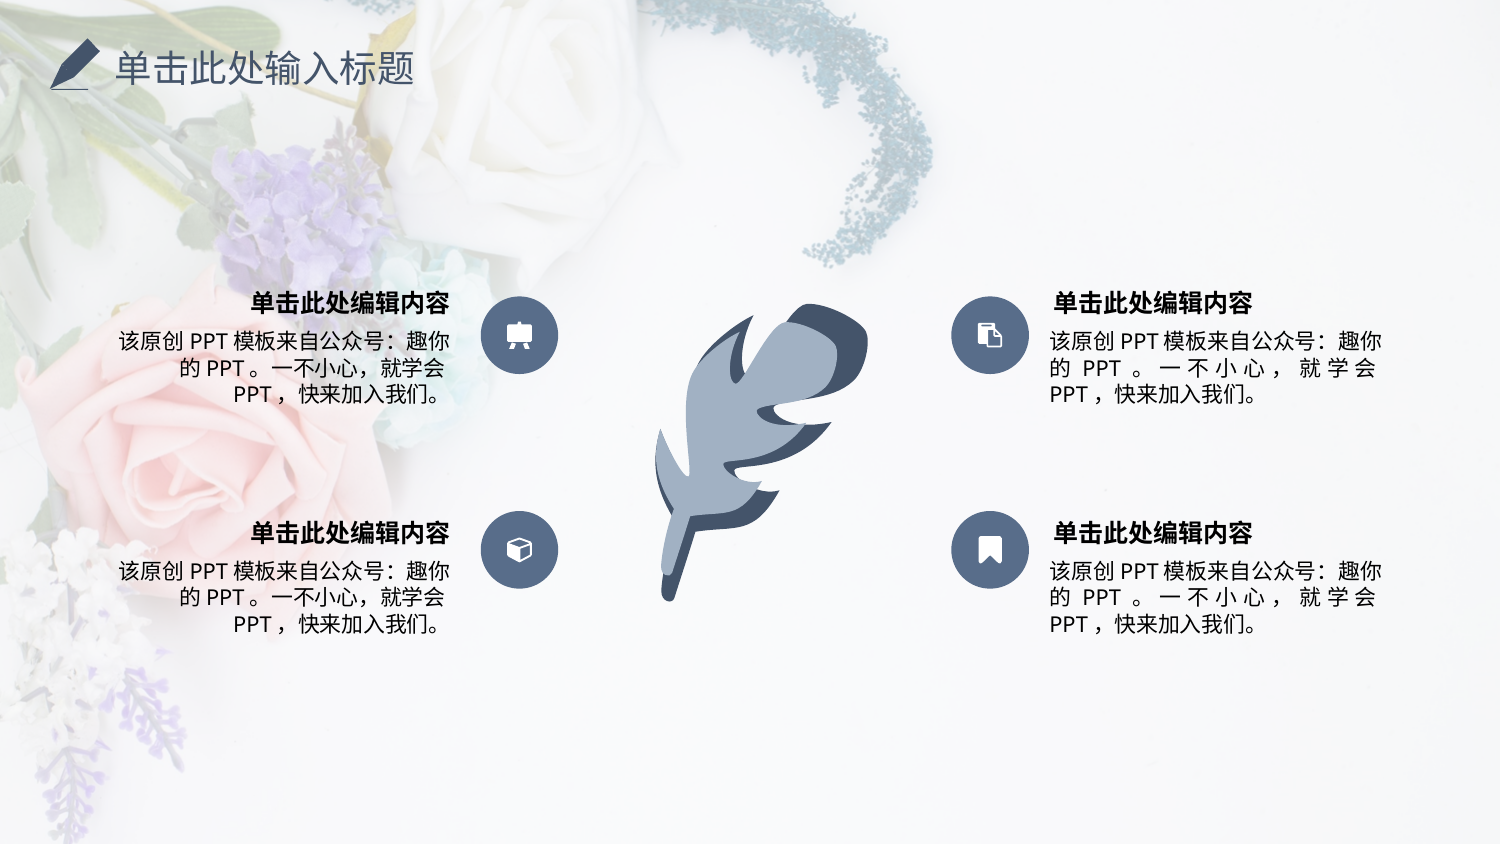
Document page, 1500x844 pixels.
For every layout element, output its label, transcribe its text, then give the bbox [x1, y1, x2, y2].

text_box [106, 276, 1394, 644]
text_box [0, 0, 1500, 844]
text_box 单击此处输入标题 [99, 33, 620, 98]
text_box [49, 38, 99, 90]
